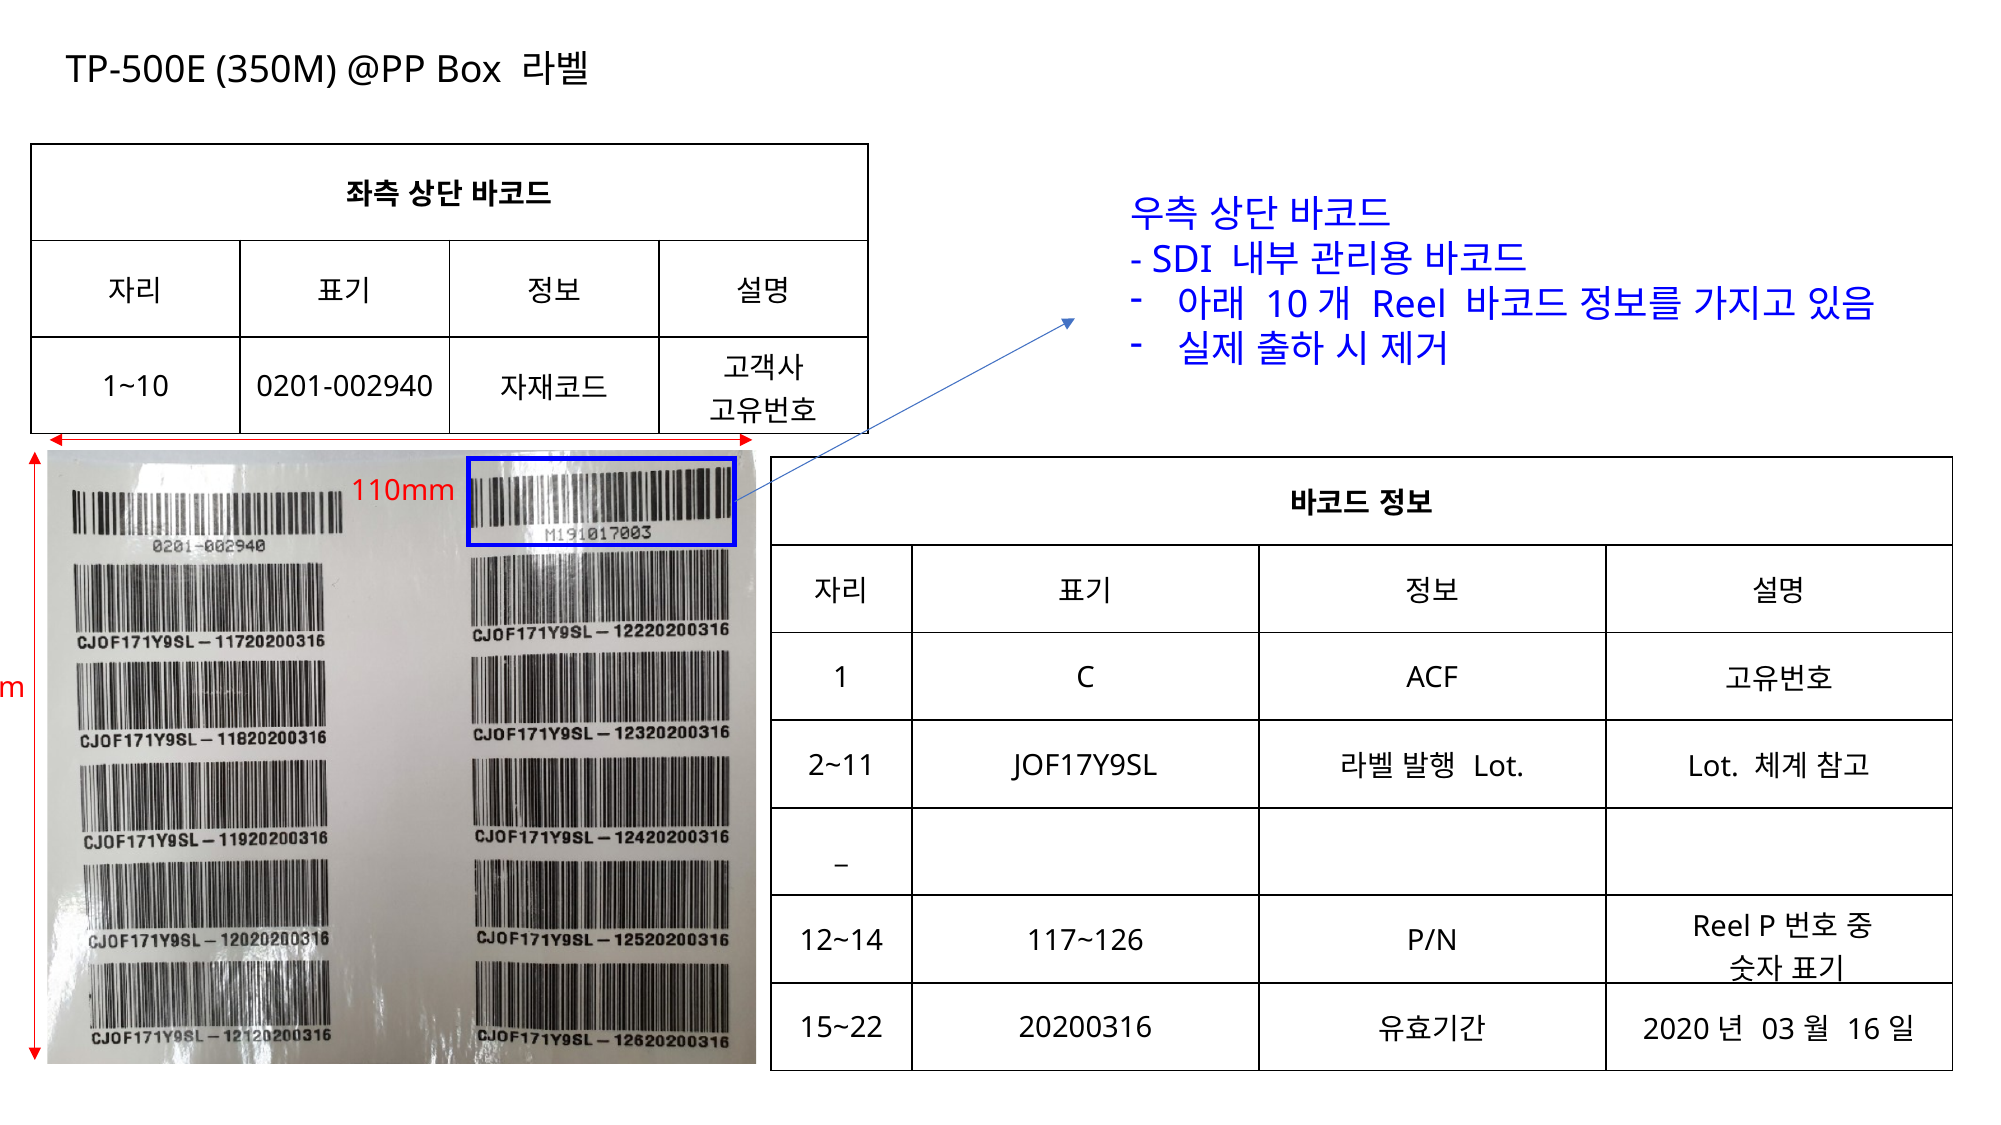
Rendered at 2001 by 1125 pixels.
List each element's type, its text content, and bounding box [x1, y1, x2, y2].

table_cell 0201-002940 [241, 338, 449, 402]
table_cell [1607, 809, 1952, 894]
table_cell P/N [1260, 896, 1605, 982]
table_cell 유효기간 [1260, 984, 1605, 1070]
table_cell 라벨 발행 Lot. [1260, 721, 1605, 807]
table_cell 자리 [772, 546, 911, 632]
table_cell 1~10 [32, 338, 239, 433]
table_cell Reel P번호 중 숫자 표기 [1607, 896, 1952, 982]
picture [95, 402, 709, 439]
picture [47, 440, 757, 1112]
table_cell 2~11 [772, 721, 911, 807]
text_box [709, 457, 736, 546]
table_cell 표기 [913, 546, 1258, 632]
table_cell 1 [772, 633, 911, 719]
table_cell _ [772, 809, 911, 894]
table_cell 설명 [660, 241, 867, 336]
table_cell Lot. 체계 참고 [1607, 721, 1952, 807]
table_cell 정보 [1260, 546, 1605, 632]
table_cell 2020년 03월 16일 [1607, 984, 1952, 1070]
table_cell 고객사 고유번호 [660, 338, 734, 433]
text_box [734, 318, 1076, 502]
table_cell 자리 [32, 241, 239, 336]
table_cell 표기 [241, 241, 449, 336]
table_cell JOF17Y9SL [913, 721, 1258, 807]
table_cell [913, 809, 1258, 894]
table_header 좌측 상단 바코드 [32, 145, 867, 240]
table_cell 15~22 [772, 984, 911, 1070]
table_cell [1260, 809, 1605, 894]
table_cell 정보 [450, 241, 658, 336]
text_box TP-500E (350M) @PP Box 라벨 [50, 37, 605, 98]
text_box 우측 상단 바코드 - SDI 내부 관리용 바코드 아래 10개 Reel 바코드 정보를 가지고 있음 실제 출하 시 제거 [1115, 182, 1892, 378]
table_cell 자재코드 [450, 338, 658, 402]
table_cell 12~14 [772, 896, 911, 982]
table_cell 고유번호 [1607, 633, 1952, 719]
text_box 90mm [0, 660, 34, 711]
table_cell C [913, 633, 1258, 719]
table_cell 117~126 [913, 896, 1258, 982]
table_cell 20200316 [913, 984, 1258, 1070]
table_header 바코드 정보 [772, 458, 1952, 544]
text_box 90mm [35, 660, 41, 711]
table_cell 설명 [1607, 546, 1952, 632]
table_cell ACF [1260, 633, 1605, 719]
